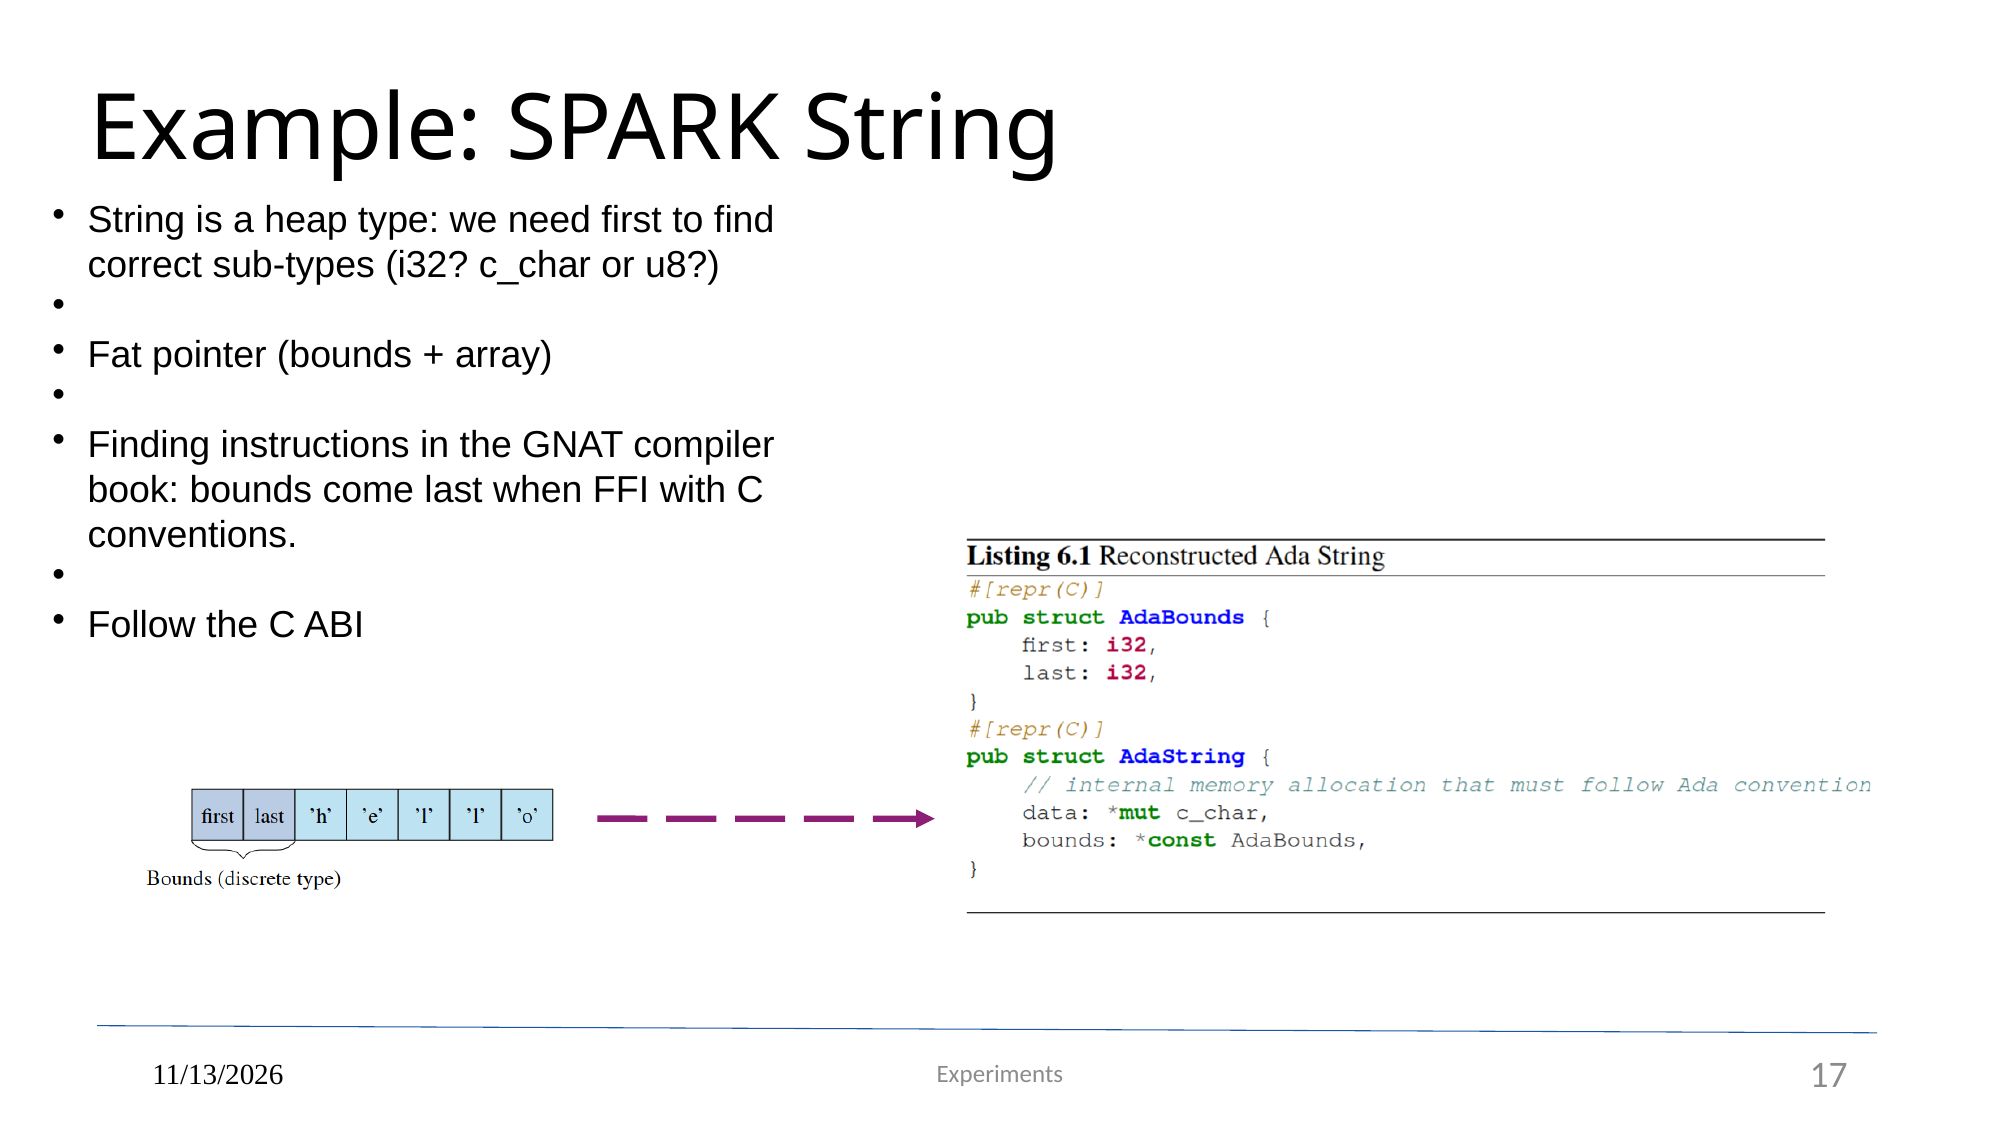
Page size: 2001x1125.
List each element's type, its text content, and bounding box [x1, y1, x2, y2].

text_box Experiments [662, 1042, 1338, 1103]
picture [112, 767, 601, 891]
text_box [912, 812, 932, 825]
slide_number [137, 1042, 588, 1103]
text_box String is a heap type: we need first to find correct sub-types (i32? c_char or u8?) Fat pointer (bounds + array) Finding instructions in the GNAT compiler book: bounds come last when FFI with C conventions. Follow the C ABI [37, 187, 863, 790]
slide_number 17 [1412, 1042, 1863, 1103]
picture [937, 523, 1913, 938]
title Example: SPARK String [75, 75, 2000, 188]
